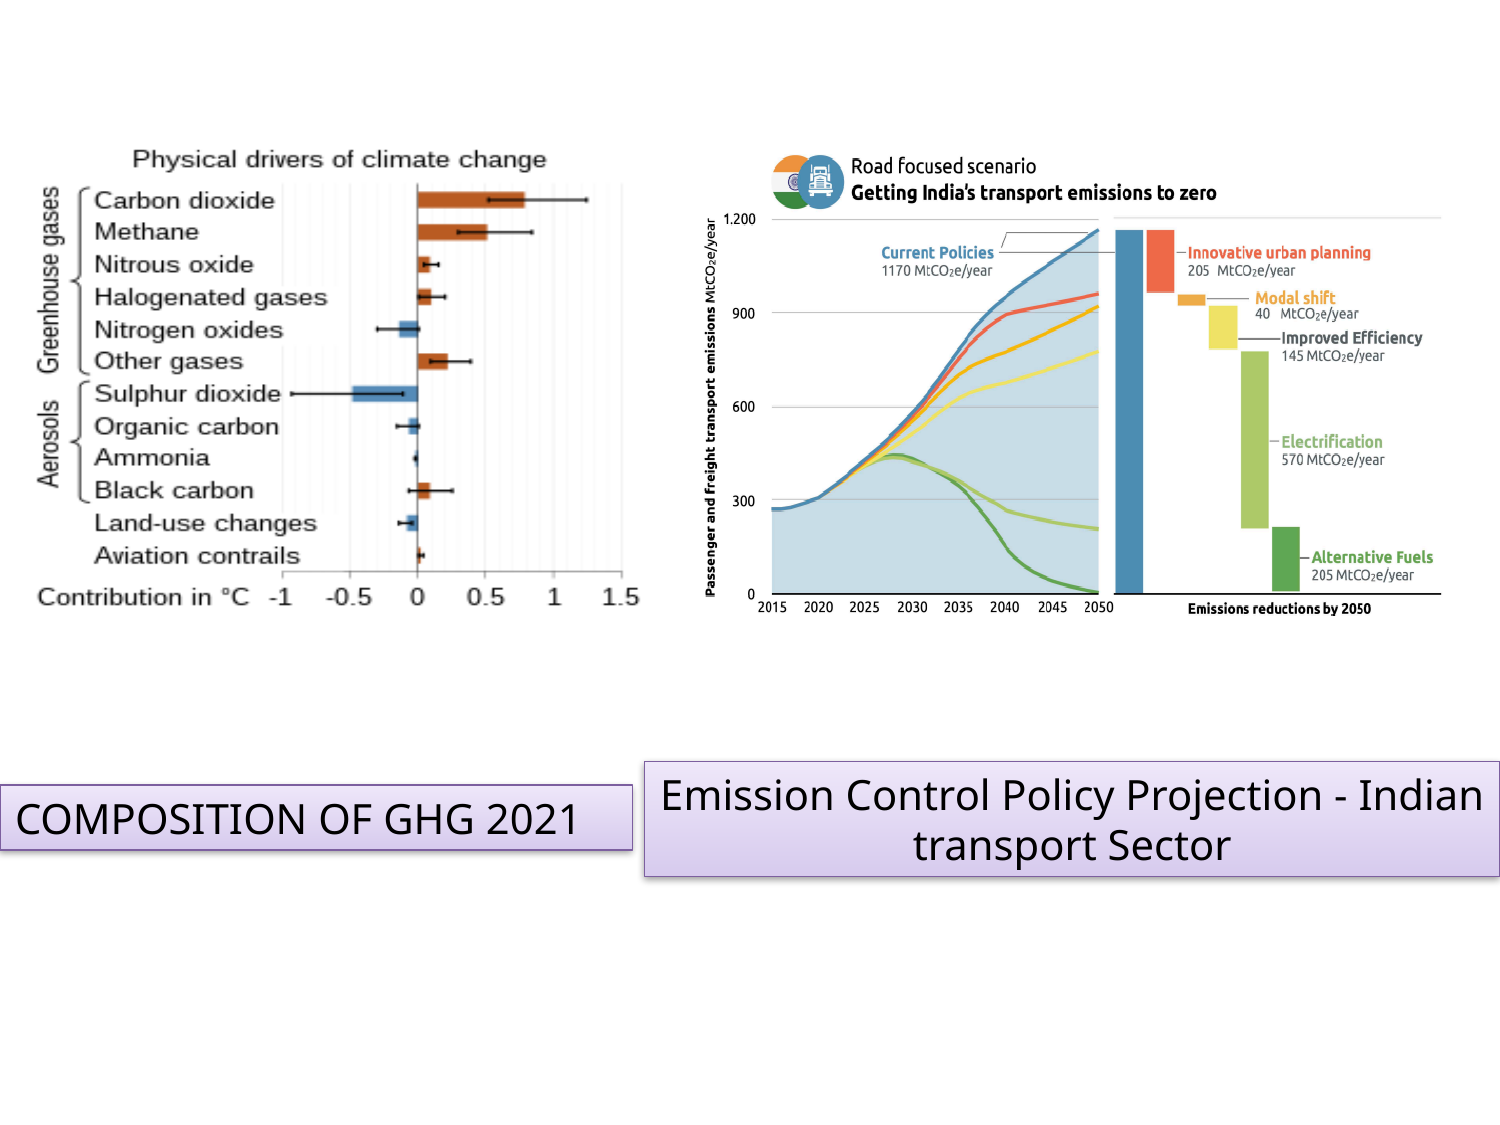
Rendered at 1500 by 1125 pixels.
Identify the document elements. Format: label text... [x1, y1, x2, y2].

text_box Emission Control Policy Projection - Indian transport Sector [644, 761, 1500, 877]
picture [691, 140, 1480, 617]
text_box COMPOSITION OF GHG 2021 [0, 785, 633, 851]
picture [23, 140, 655, 622]
